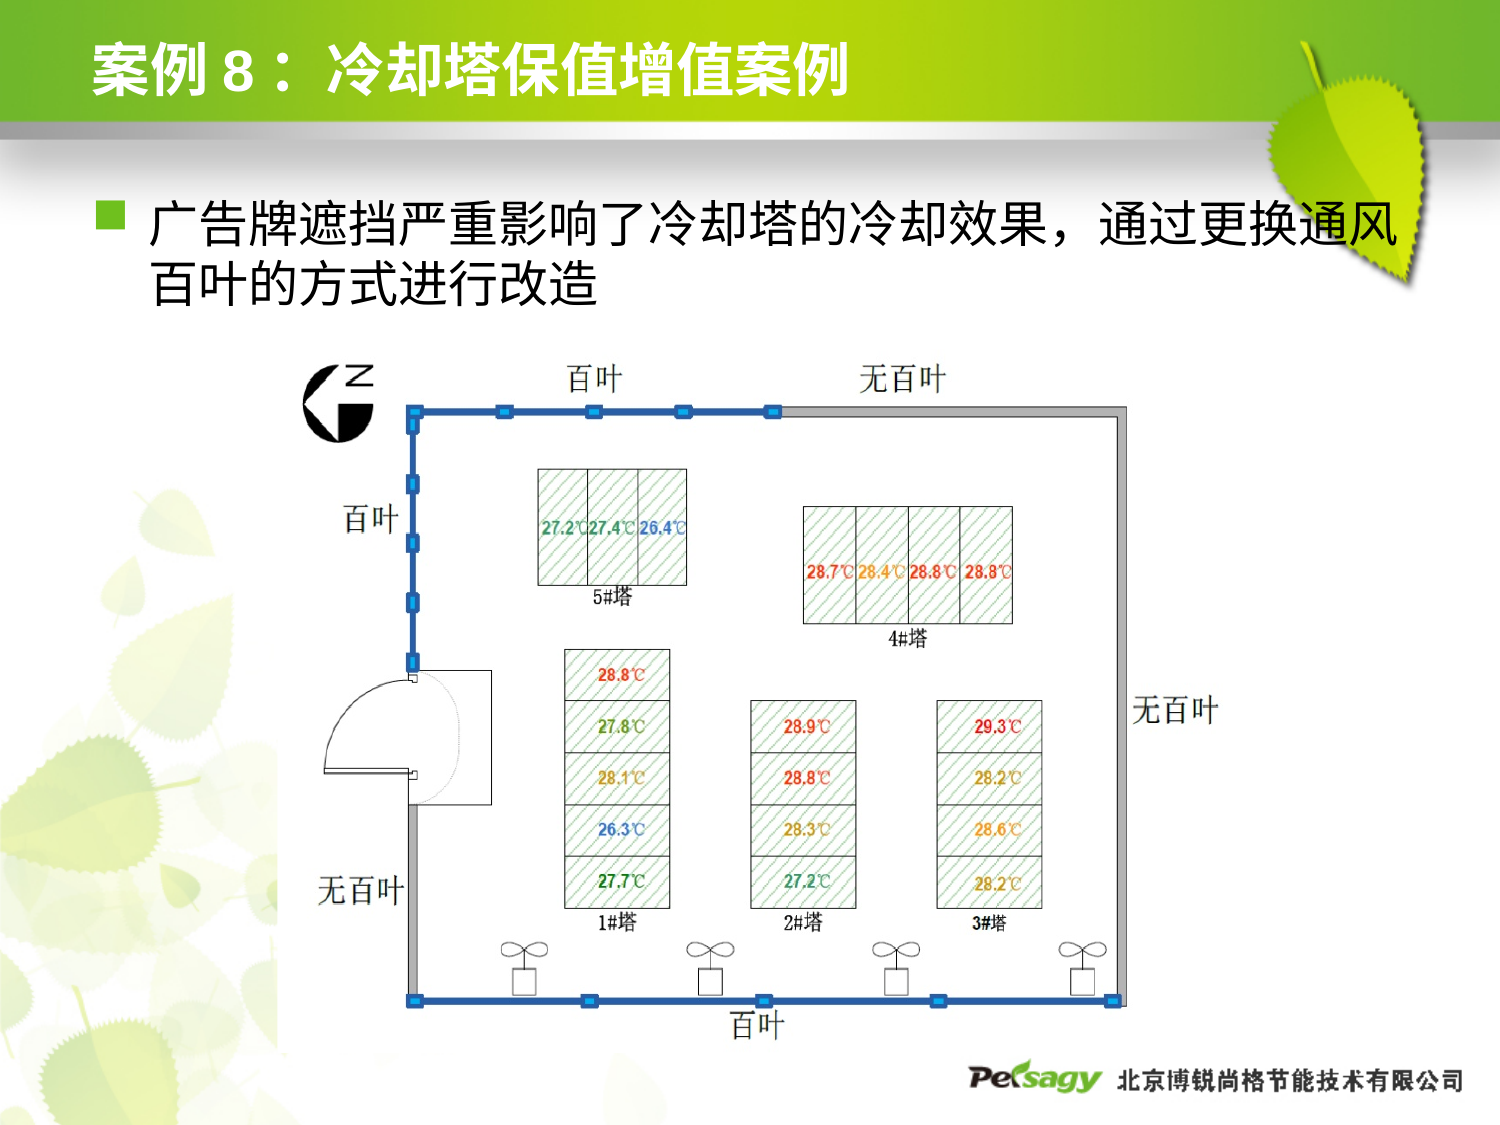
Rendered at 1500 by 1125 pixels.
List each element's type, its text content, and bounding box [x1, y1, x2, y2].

title 案例8：冷却塔保值增值案例 [76, 19, 1424, 117]
picture [0, 0, 1500, 1125]
list 广告牌遮挡严重影响了冷却塔的冷却效果，通过更换通风百叶的方式进行改造 [76, 184, 1424, 1032]
